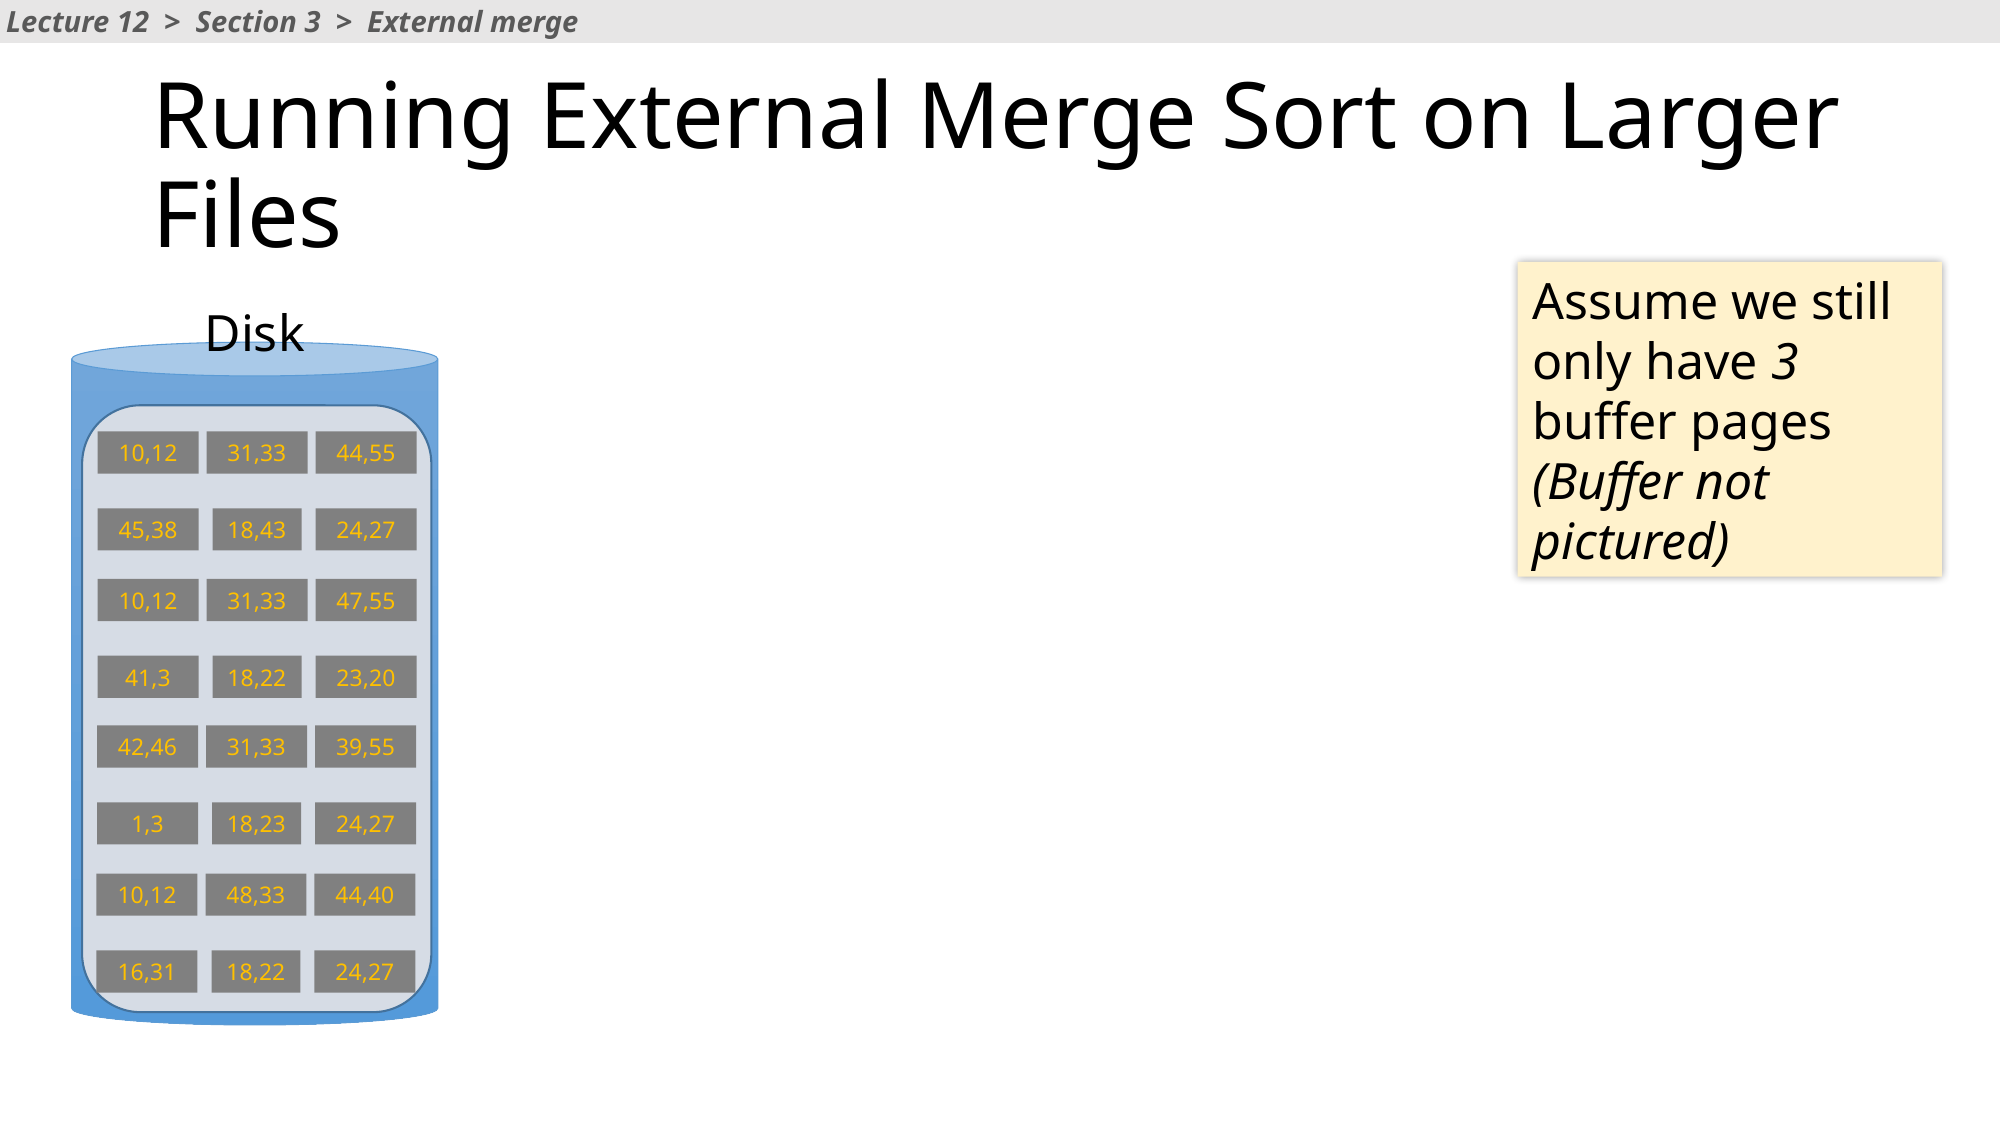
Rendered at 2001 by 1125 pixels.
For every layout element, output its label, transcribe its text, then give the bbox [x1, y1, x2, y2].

text_box 18,22 [212, 655, 302, 698]
title Running External Merge Sort on Larger Files [137, 59, 1863, 278]
text_box Assume we still only have 3 buffer pages (Buffer not pictured) [1517, 261, 1942, 577]
text_box 18,43 [212, 508, 302, 551]
text_box 45,38 [97, 508, 199, 551]
text_box Disk [179, 294, 331, 369]
text_box 16,31 [96, 950, 198, 993]
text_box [0, 0, 2000, 47]
text_box [81, 404, 433, 1014]
text_box 24,27 [314, 950, 416, 993]
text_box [96, 873, 416, 917]
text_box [96, 725, 417, 769]
text_box 18,22 [211, 950, 301, 993]
text_box 18,23 [212, 802, 302, 845]
text_box 23,20 [315, 655, 417, 698]
text_box [70, 343, 439, 1026]
text_box 24,27 [315, 802, 417, 845]
text_box 1,3 [97, 802, 199, 845]
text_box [97, 431, 417, 475]
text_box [97, 578, 417, 622]
text_box 24,27 [315, 508, 417, 551]
text_box 41,3 [97, 655, 199, 698]
